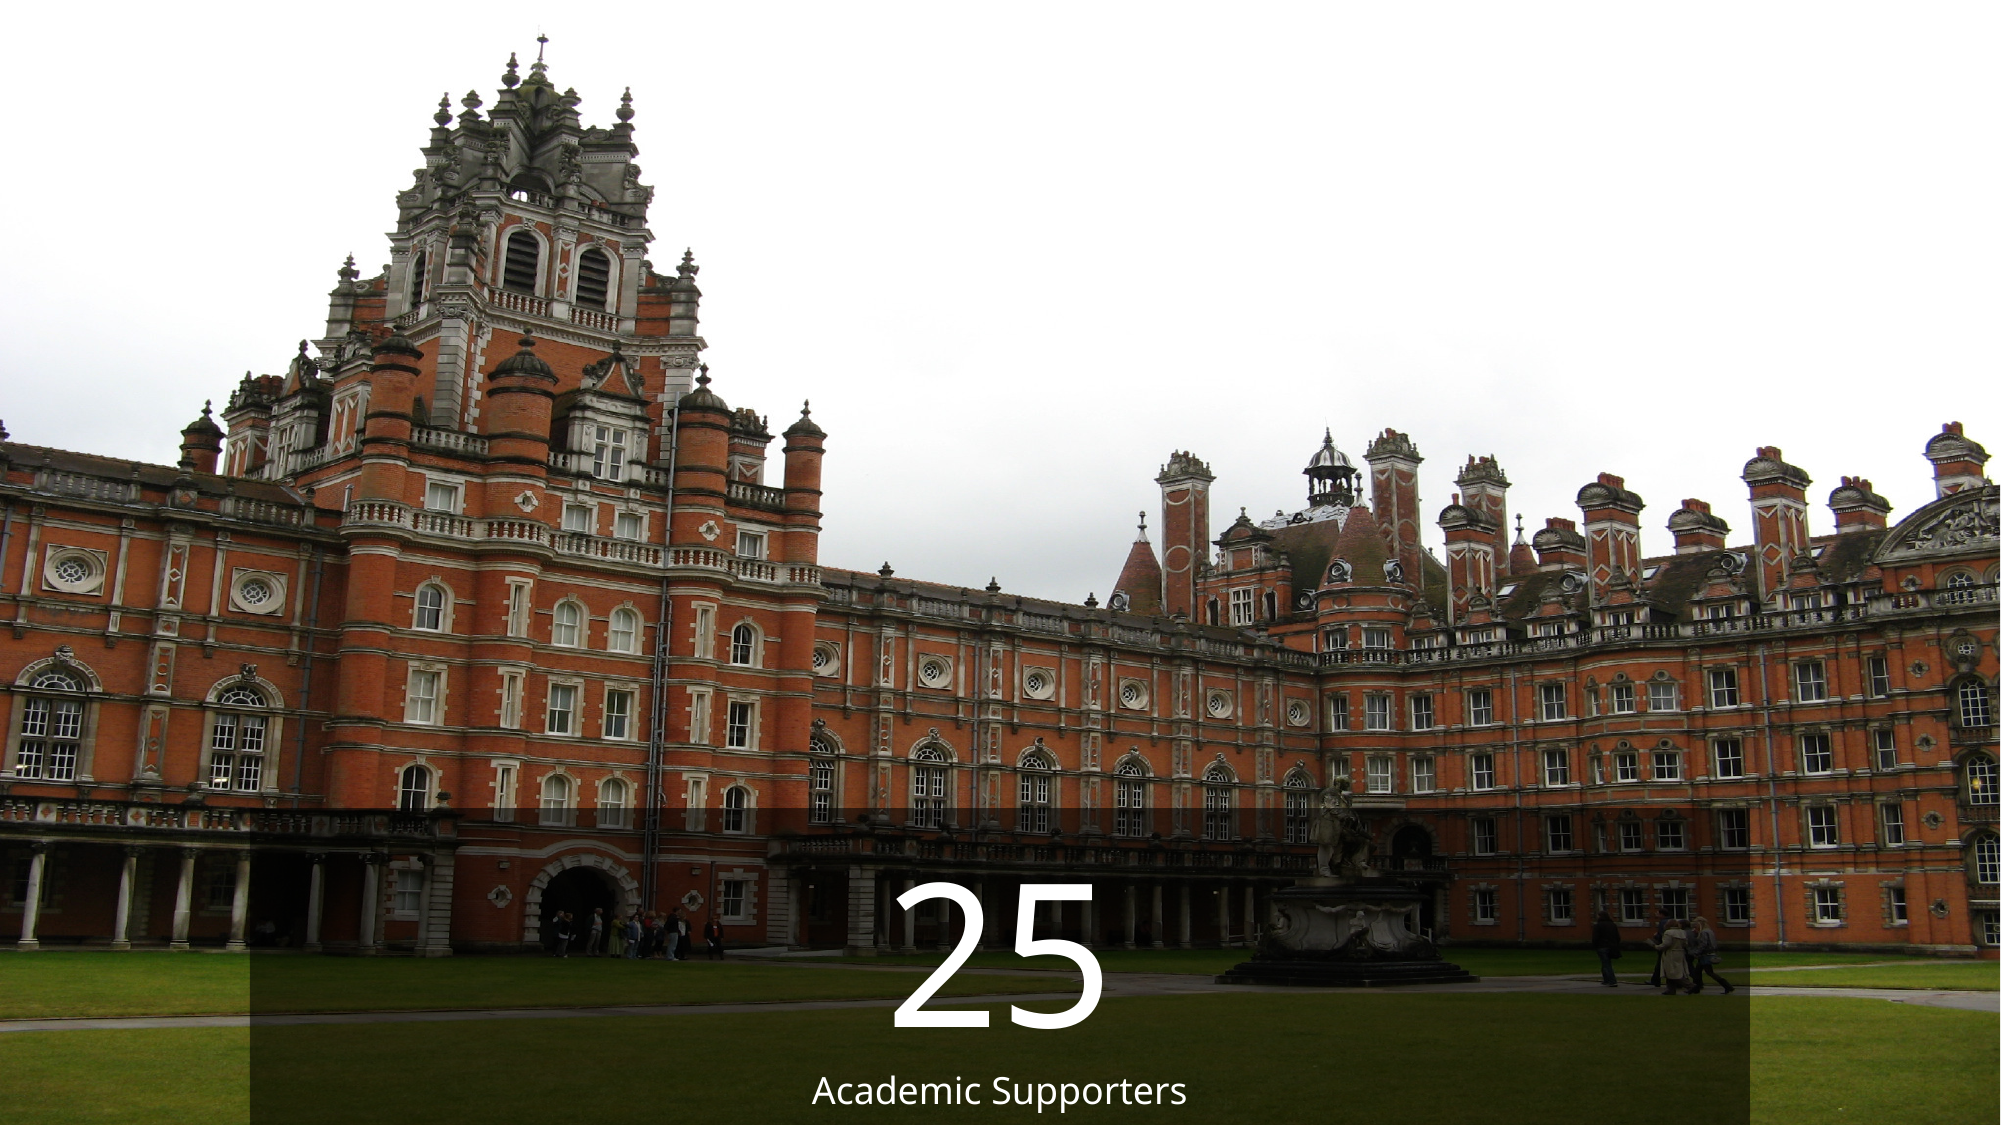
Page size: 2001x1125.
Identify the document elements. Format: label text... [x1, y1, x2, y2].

subtitle 25 Academic Supporters [249, 808, 1750, 1125]
picture [0, 0, 2001, 1125]
